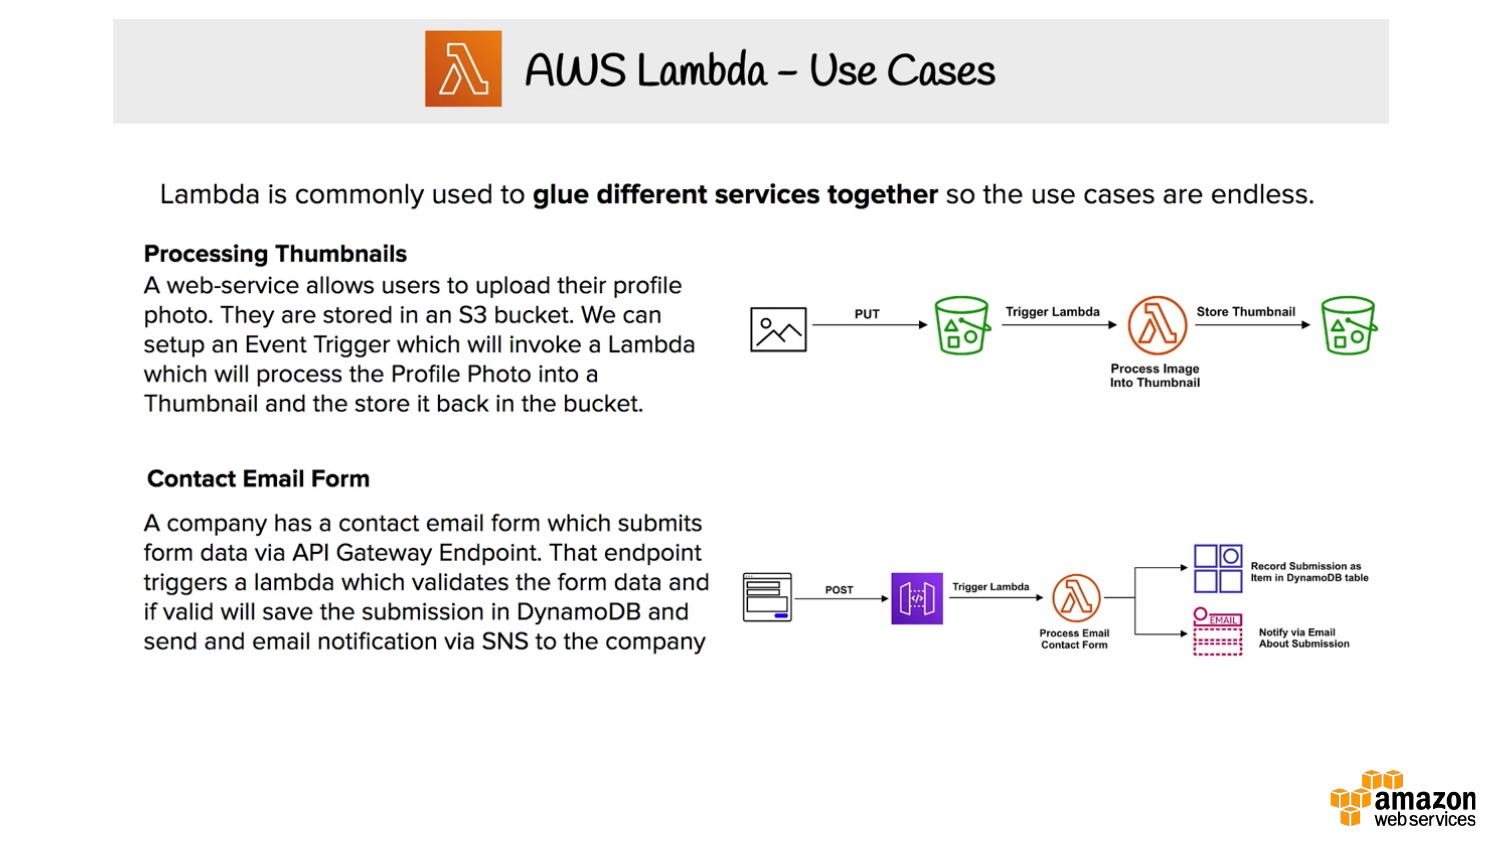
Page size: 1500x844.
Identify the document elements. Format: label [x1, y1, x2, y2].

picture [113, 19, 1389, 703]
